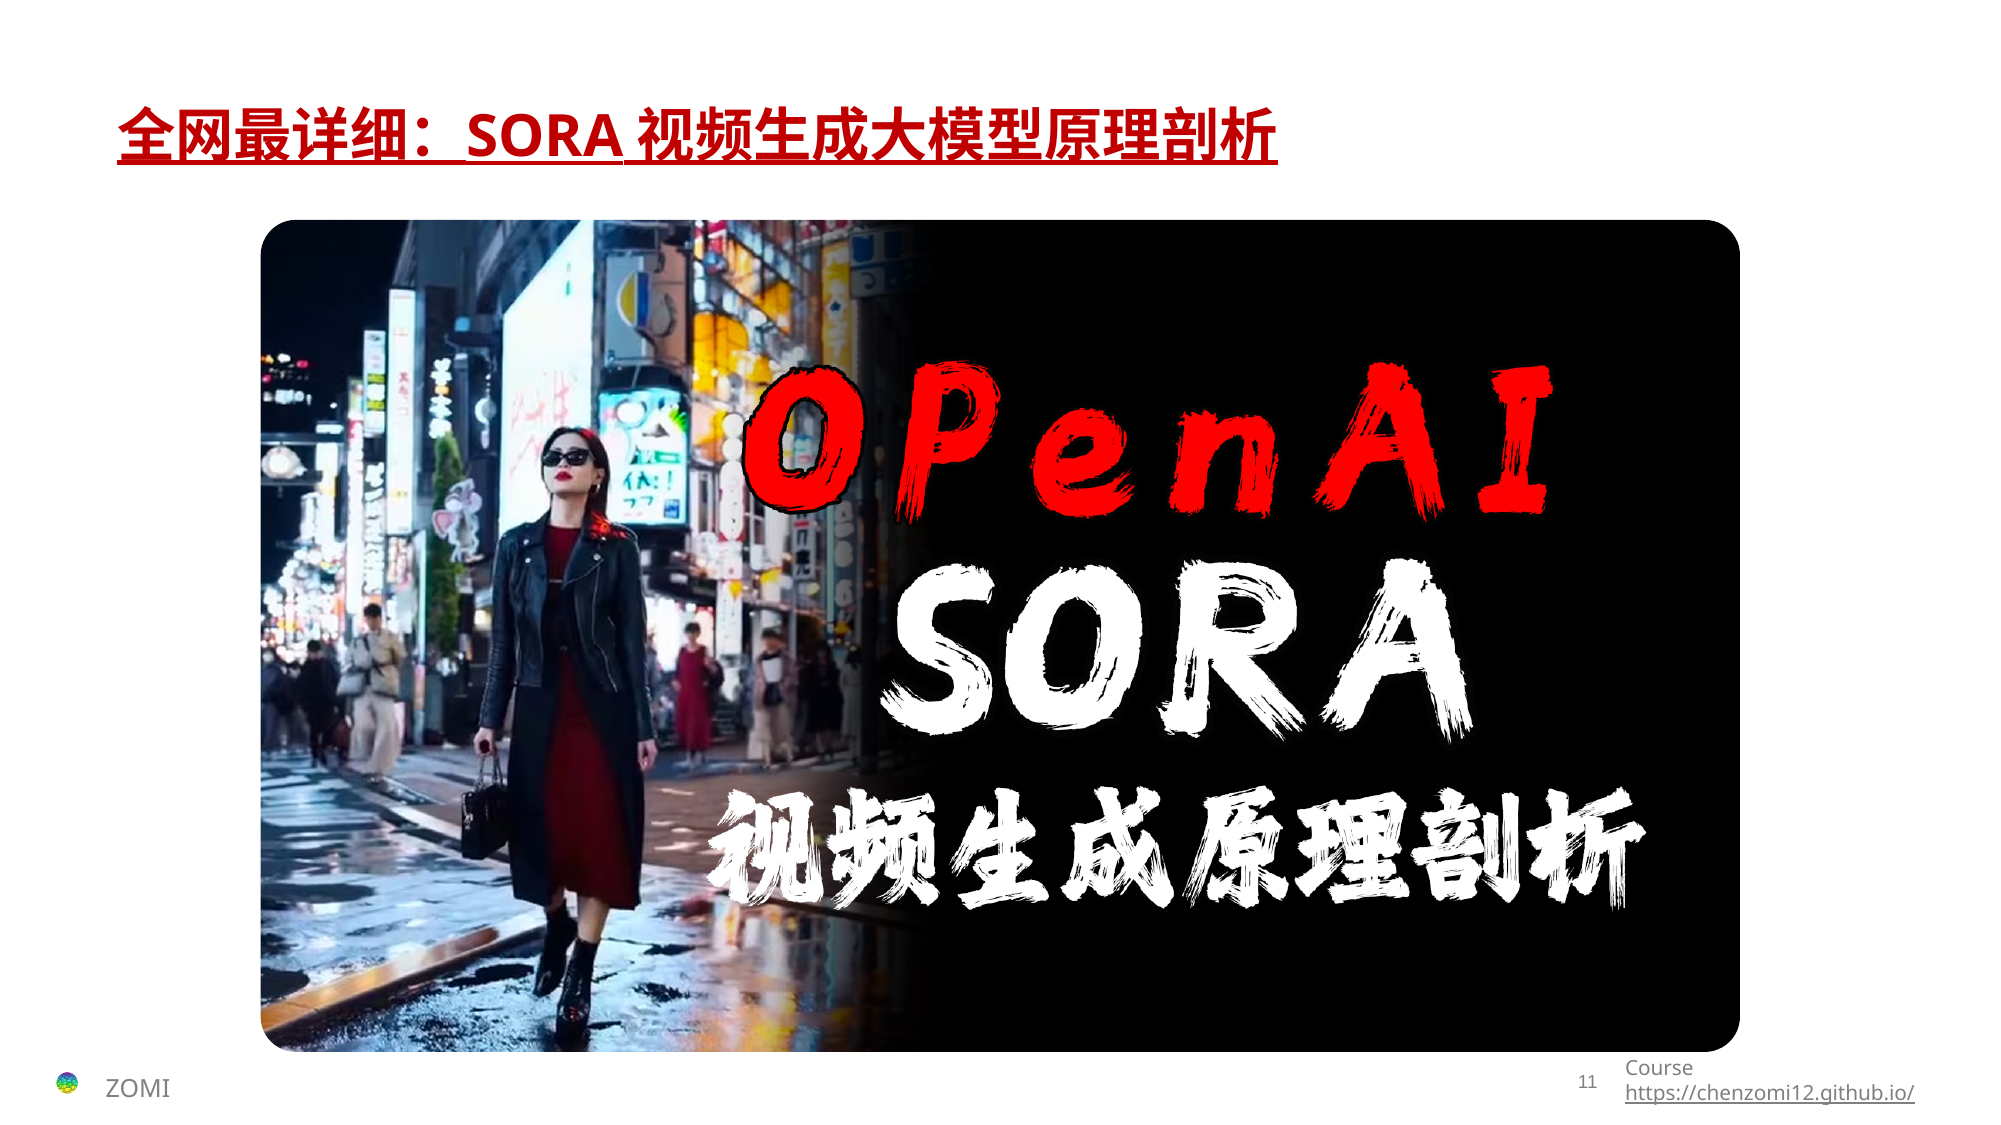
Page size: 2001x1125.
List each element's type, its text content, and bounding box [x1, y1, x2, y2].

picture [57, 1073, 77, 1093]
picture [260, 219, 1741, 1053]
title 全网最详细：SORA 视频生成大模型原理剖析 [102, 91, 1901, 189]
